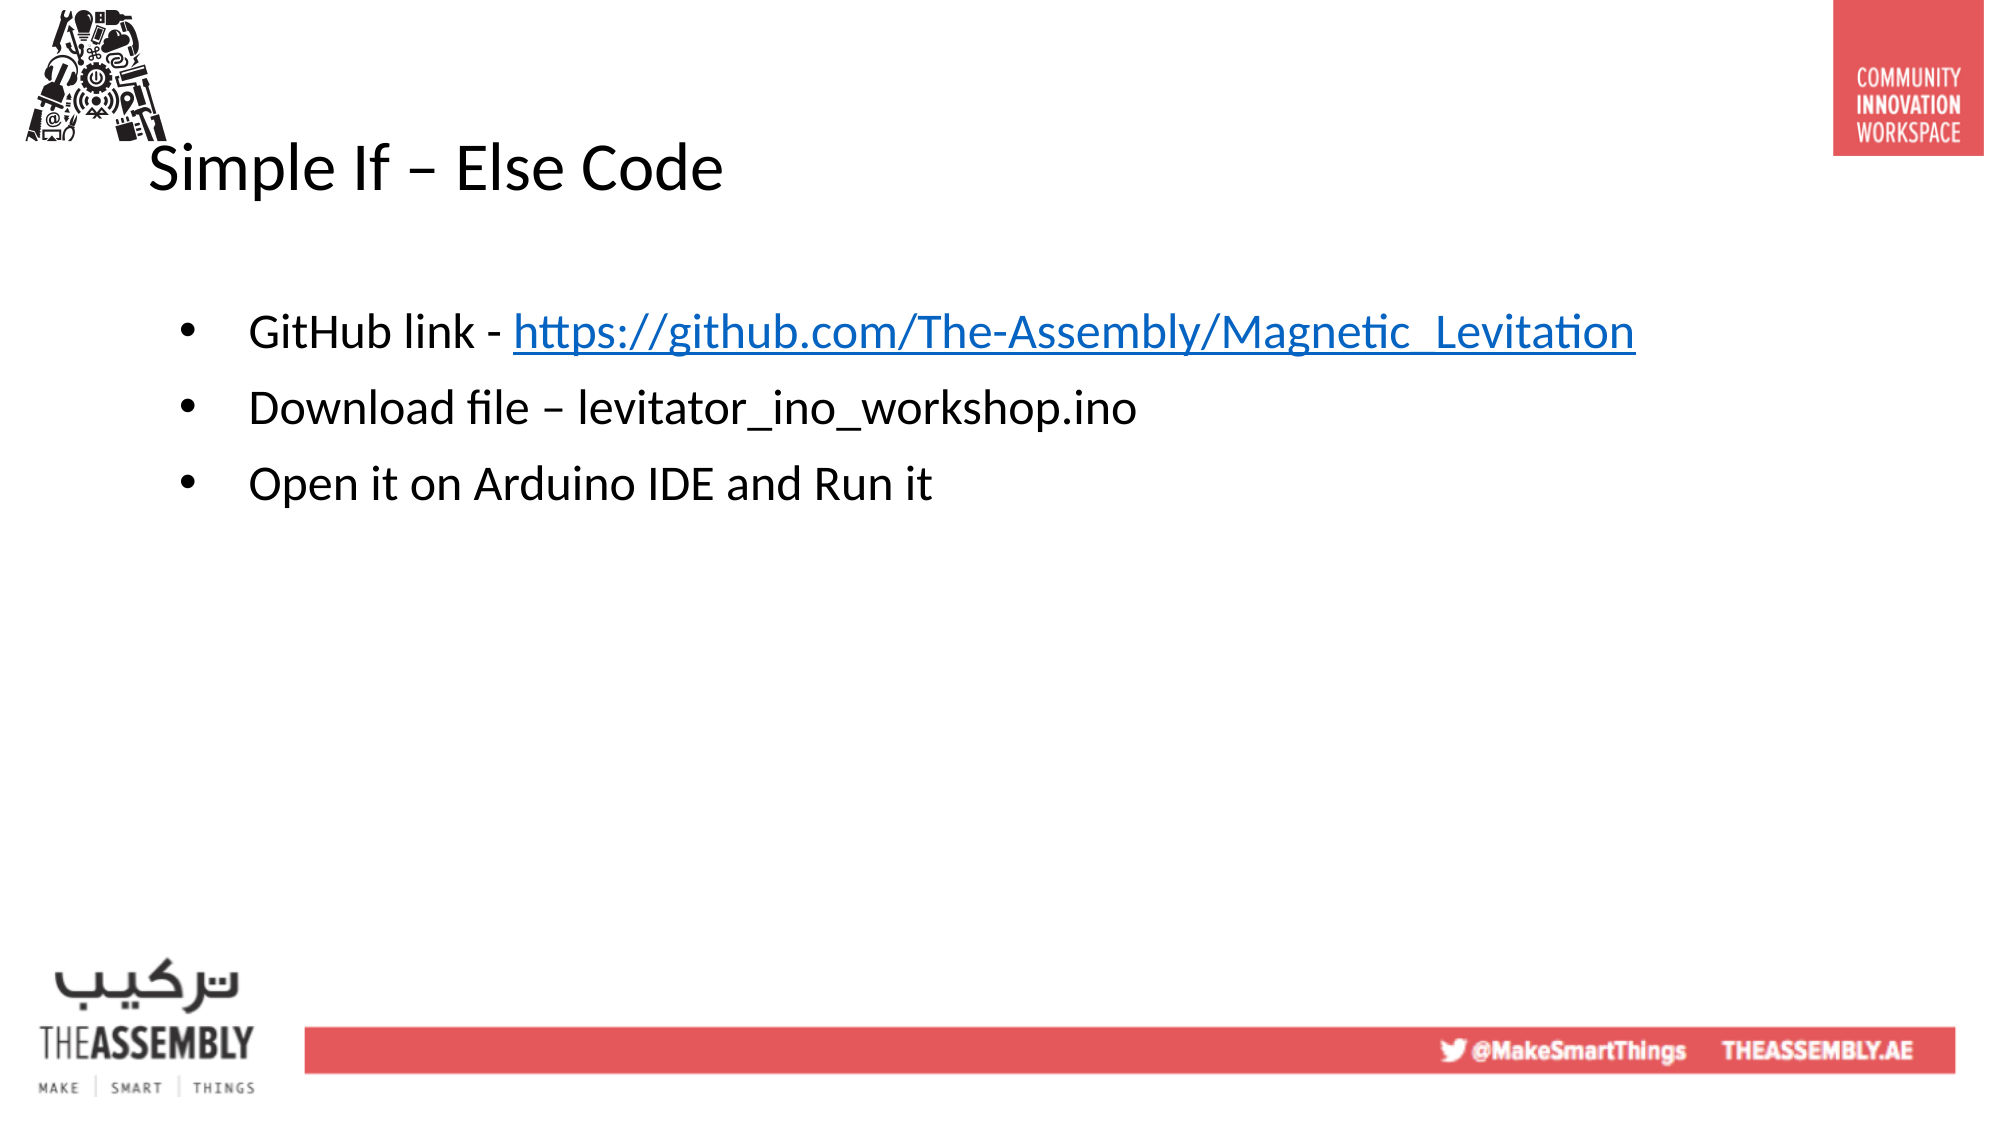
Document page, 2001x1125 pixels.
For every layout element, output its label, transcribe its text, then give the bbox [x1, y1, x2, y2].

picture [23, 10, 170, 144]
picture [1833, 0, 1984, 156]
picture [7, 955, 1993, 1097]
title Simple If – Else Code [137, 59, 1863, 278]
list GitHub link - https://github.com/The-Assembly/Magnetic_Levitation Download file – levitator_ino_workshop.ino Open it on Arduino IDE and Run it [137, 299, 1863, 1014]
